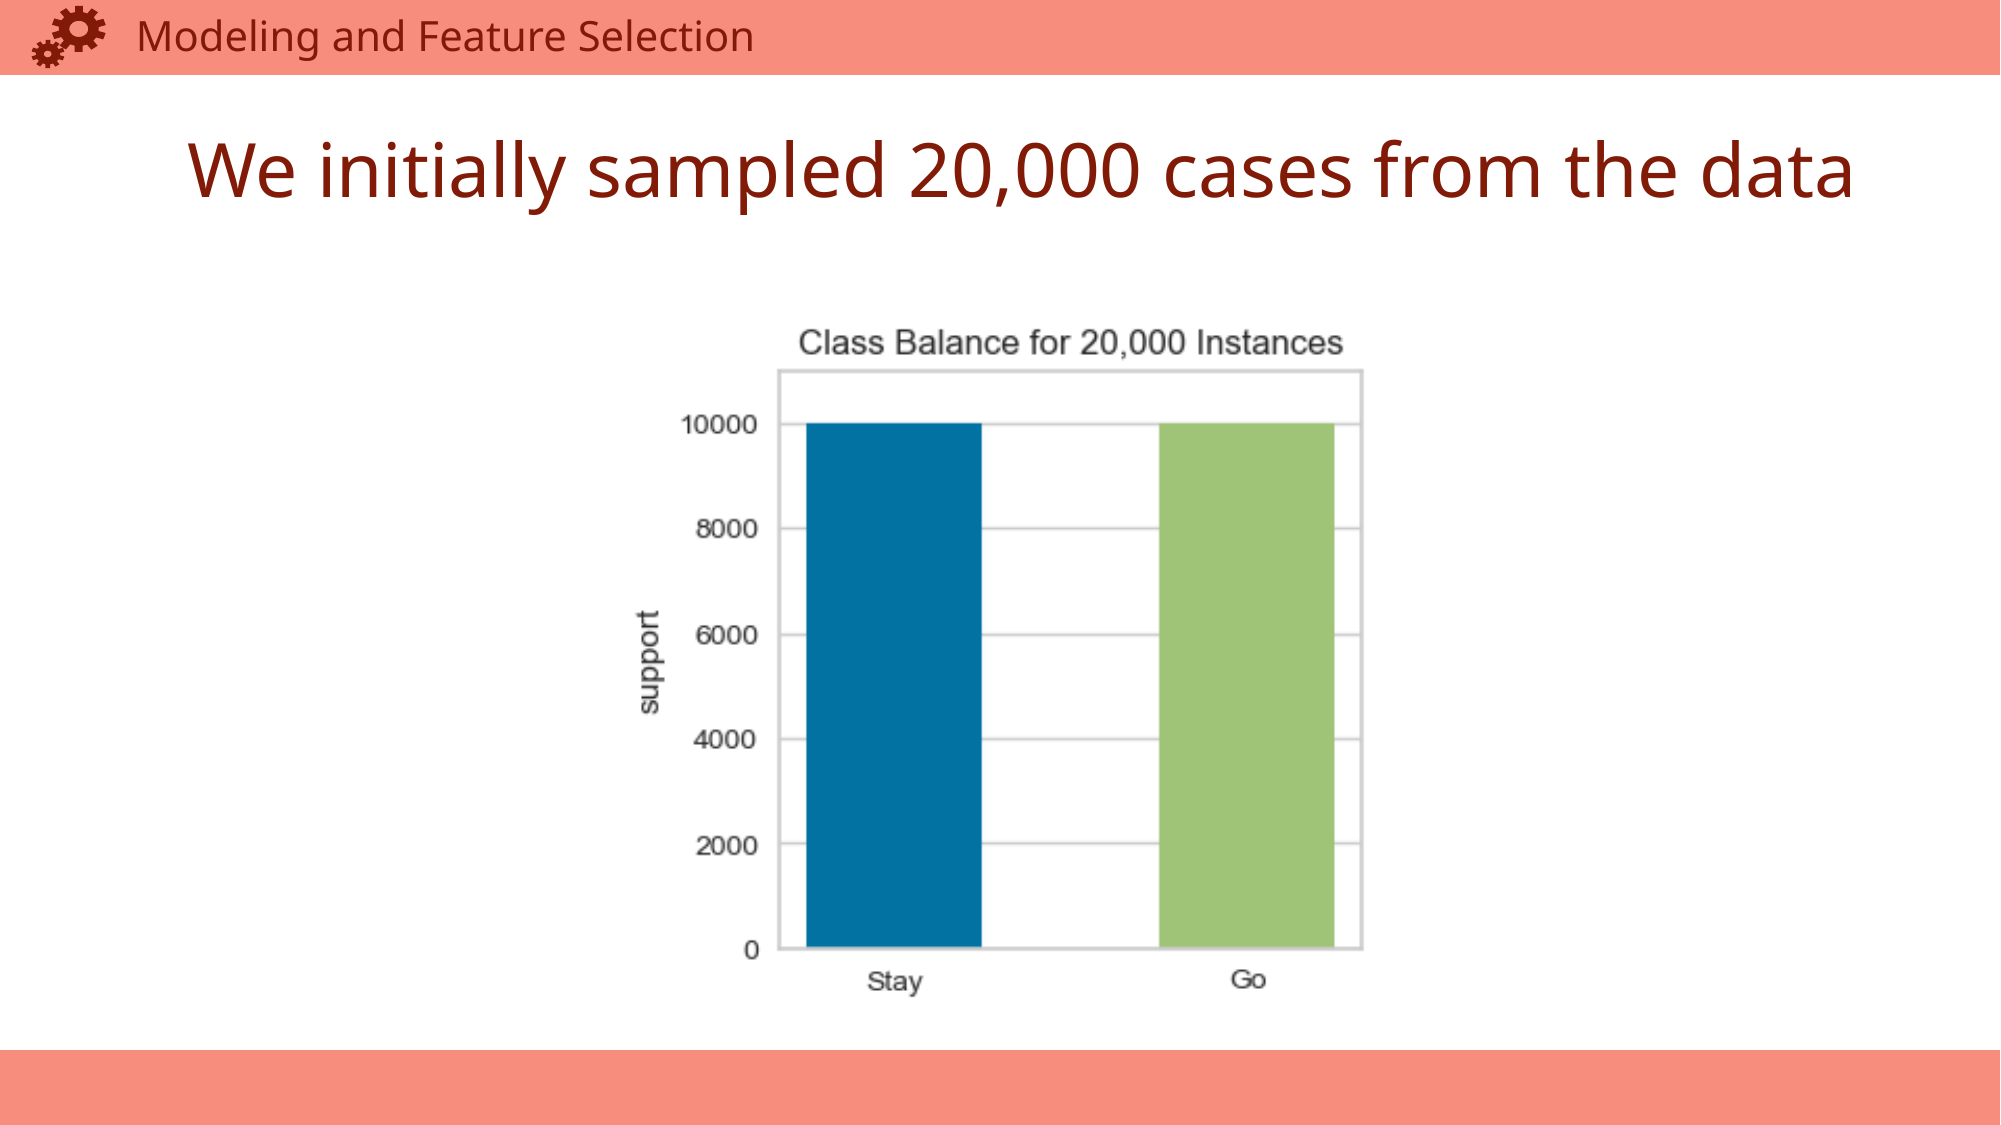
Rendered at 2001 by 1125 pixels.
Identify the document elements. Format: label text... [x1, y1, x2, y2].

title We initially sampled 20,000 cases from the data [52, 75, 1993, 283]
text_box [0, 1050, 2000, 1125]
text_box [0, 0, 2000, 74]
picture [617, 309, 1383, 1017]
